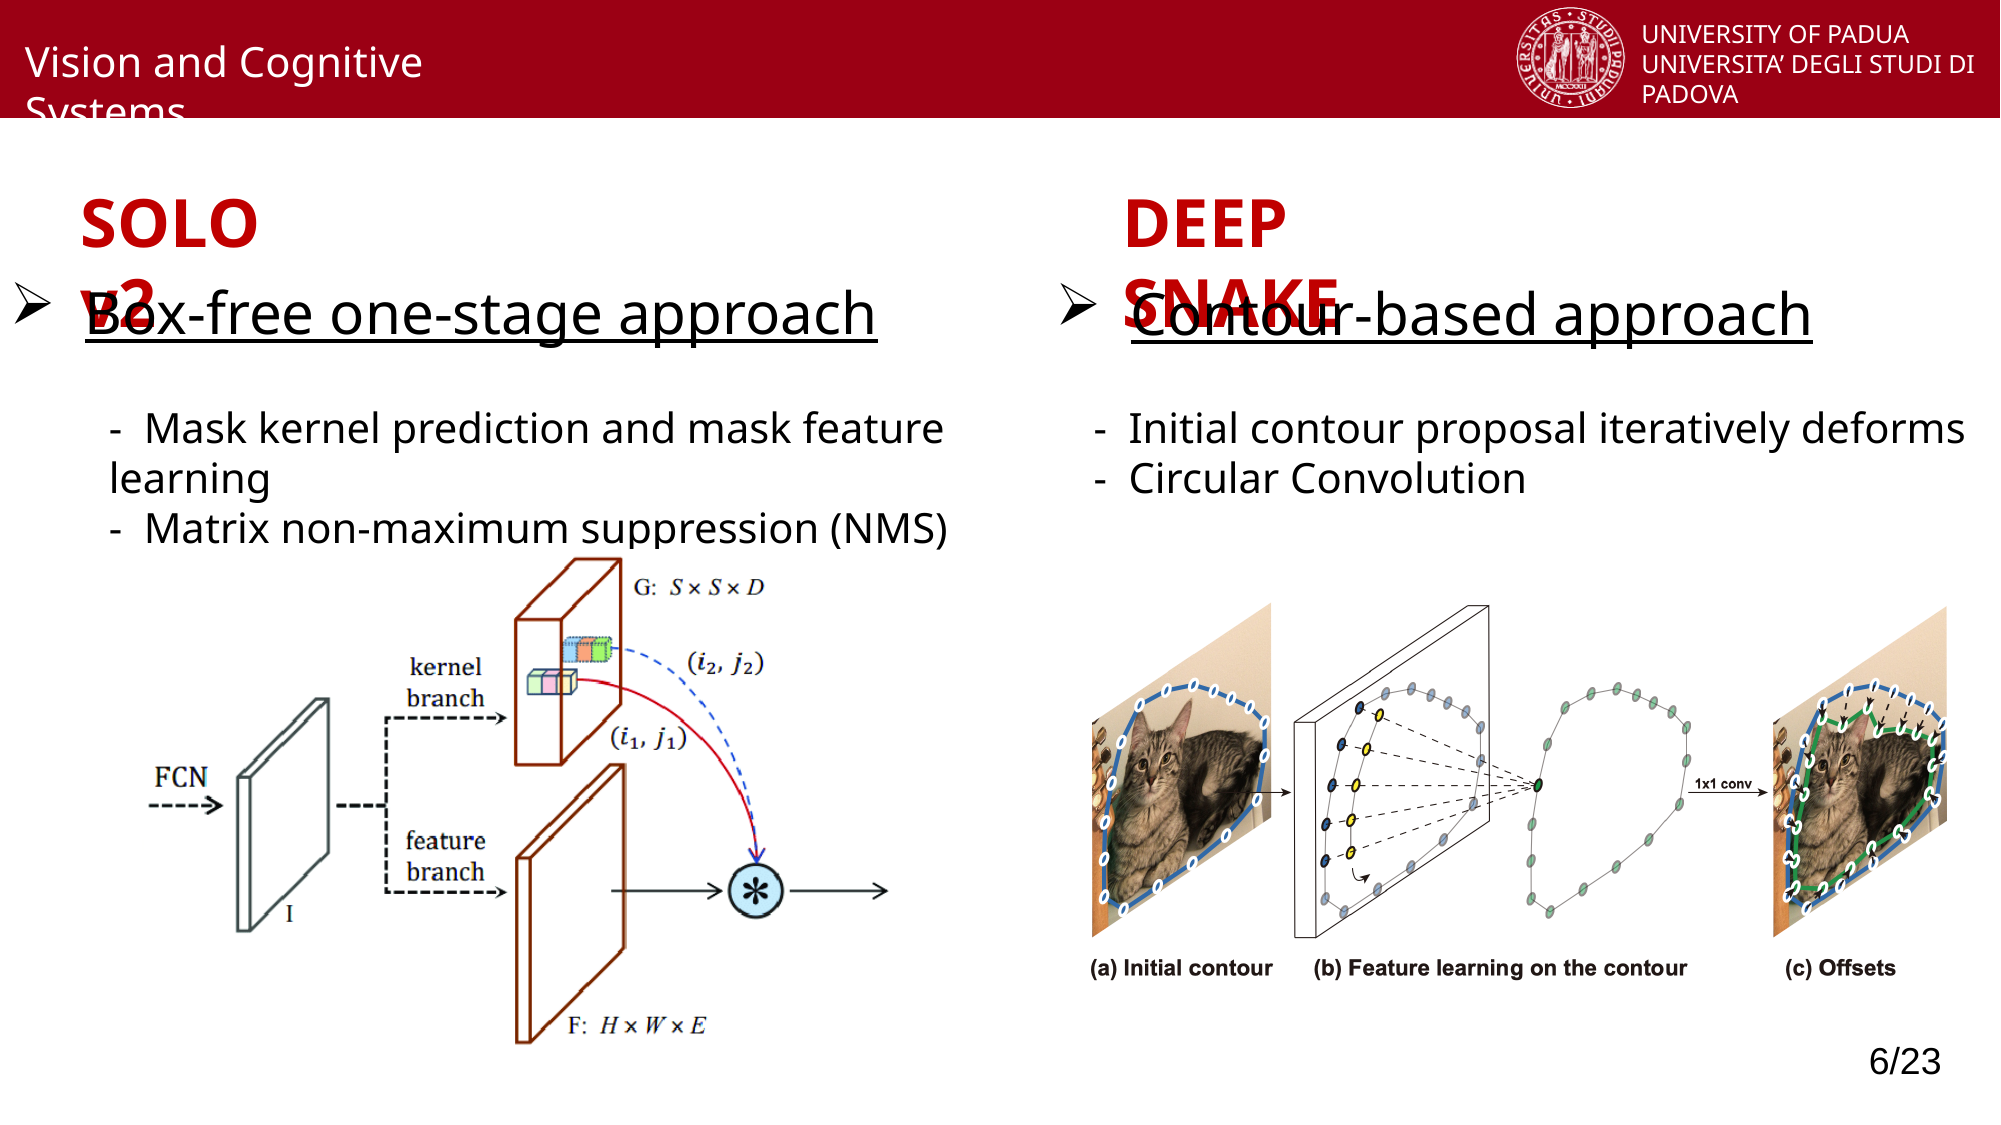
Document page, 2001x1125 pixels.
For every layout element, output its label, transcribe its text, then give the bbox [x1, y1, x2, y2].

text_box Box-free one-stage approach [0, 268, 893, 354]
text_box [1515, 0, 2000, 129]
picture [142, 549, 896, 1057]
text_box - Initial contour proposal iteratively deforms - Circular Convolution [1078, 394, 1981, 509]
text_box - Mask kernel prediction and mask feature learning - Matrix non-maximum suppression (NMS) [93, 394, 1027, 560]
text_box [1883, 1058, 1914, 1109]
text_box DEEP SNAKE [1107, 172, 1468, 269]
text_box Contour-based approach [1040, 269, 1828, 355]
text_box Vision and Cognitive Systems [10, 28, 561, 143]
picture [1035, 562, 1980, 1000]
picture [0, 0, 1515, 118]
text_box SOLOv2 [65, 172, 310, 268]
